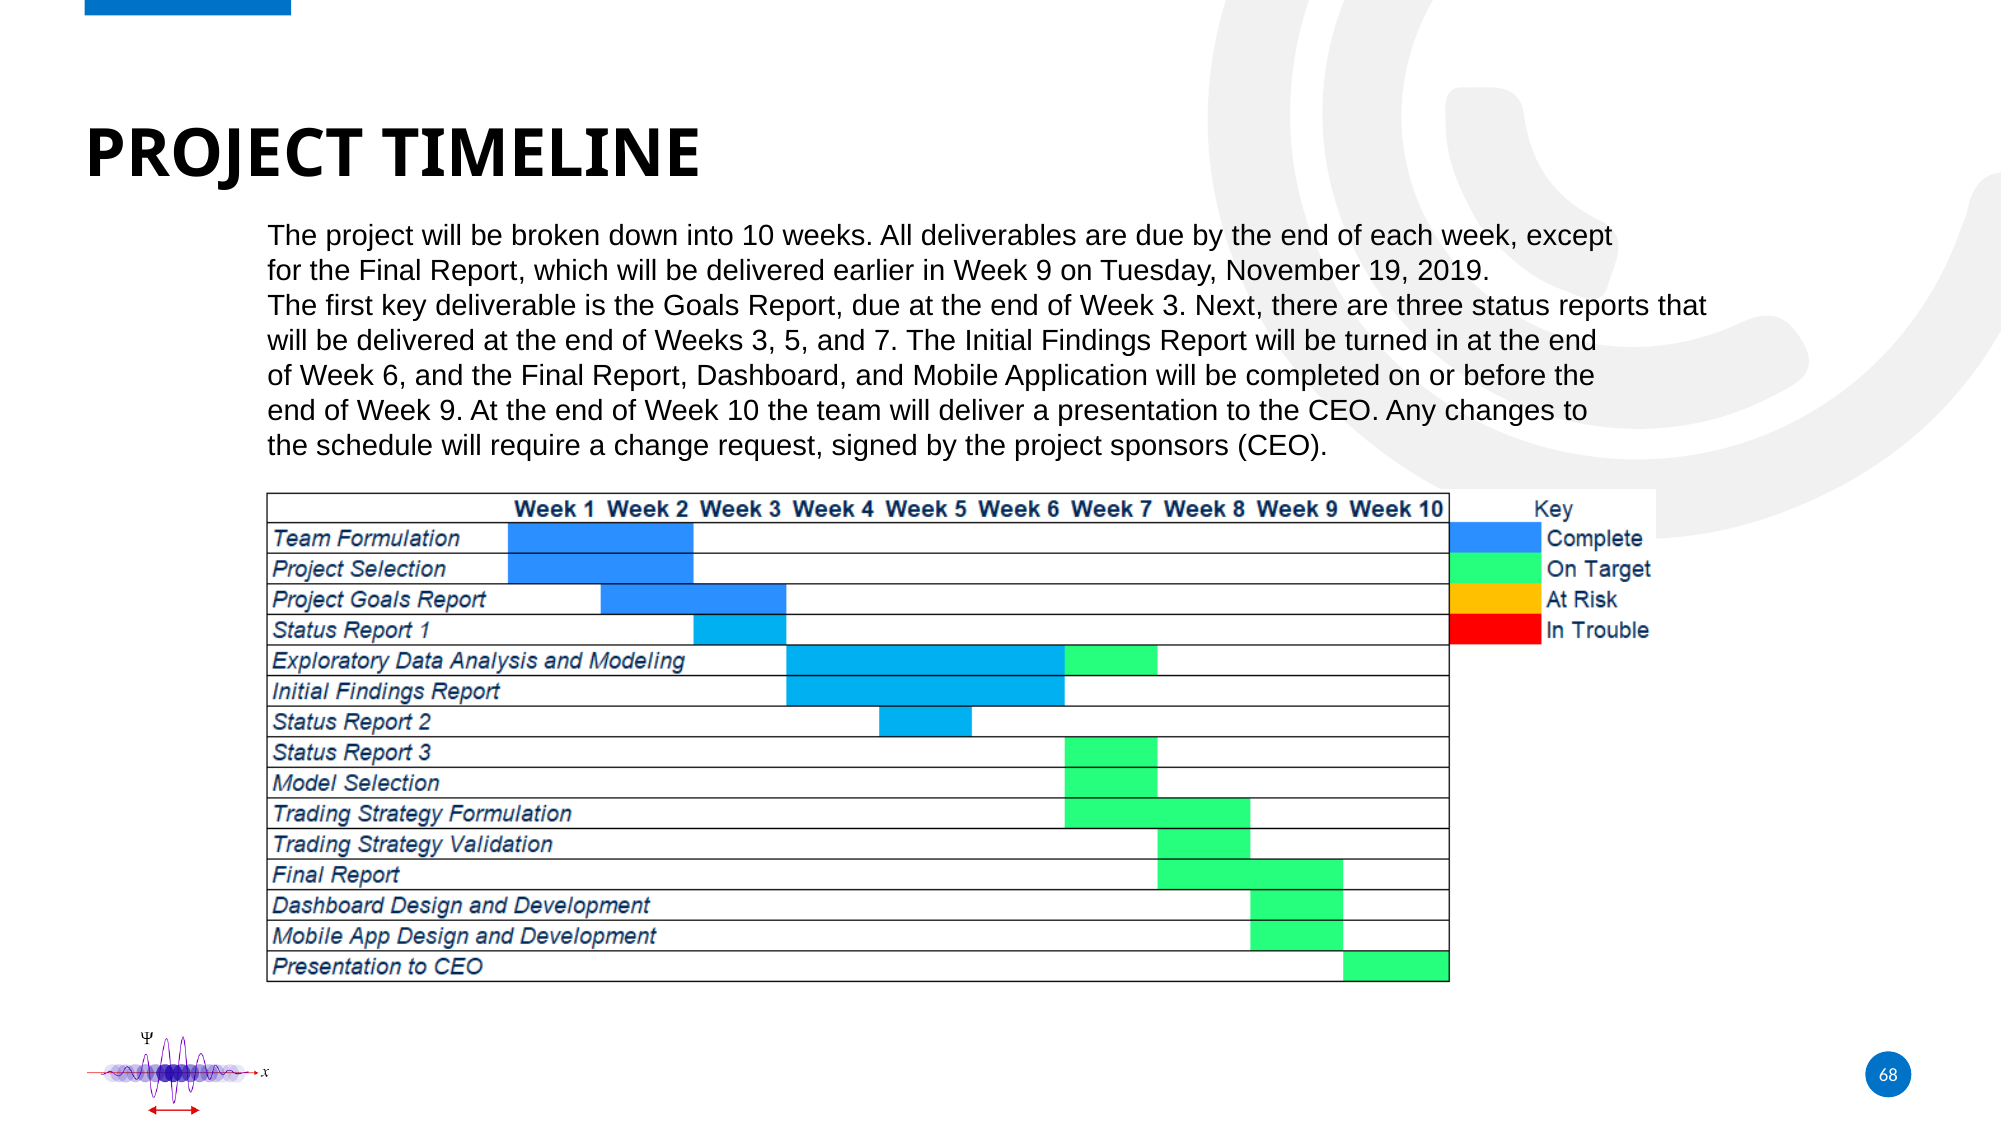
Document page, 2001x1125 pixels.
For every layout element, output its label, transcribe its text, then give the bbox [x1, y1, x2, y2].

title Project timeline [84, 40, 1914, 192]
slide_number 68 [1864, 1059, 1913, 1090]
picture [87, 1026, 269, 1116]
picture [264, 489, 1656, 986]
text_box The project will be broken down into 10 weeks. All deliverables are due by the end of each week, except for the Final Report, which will be delivered earlier in Week 9 on Tuesday, November 19, 2019. The first key deliverable is the Goals Report, due at the end of Week 3. Next, there are three status reports that will be delivered at the end of Weeks 3, 5, and 7. The Initial Findings Report will be turned in at the end of Week 6, and the Final Report, Dashboard, and Mobile Application will be completed on or before the end of Week 9. At the end of Week 10 the team will deliver a presentation to the CEO. Any changes to the schedule will require a change request, signed by the project sponsors (CEO). [252, 209, 1746, 469]
